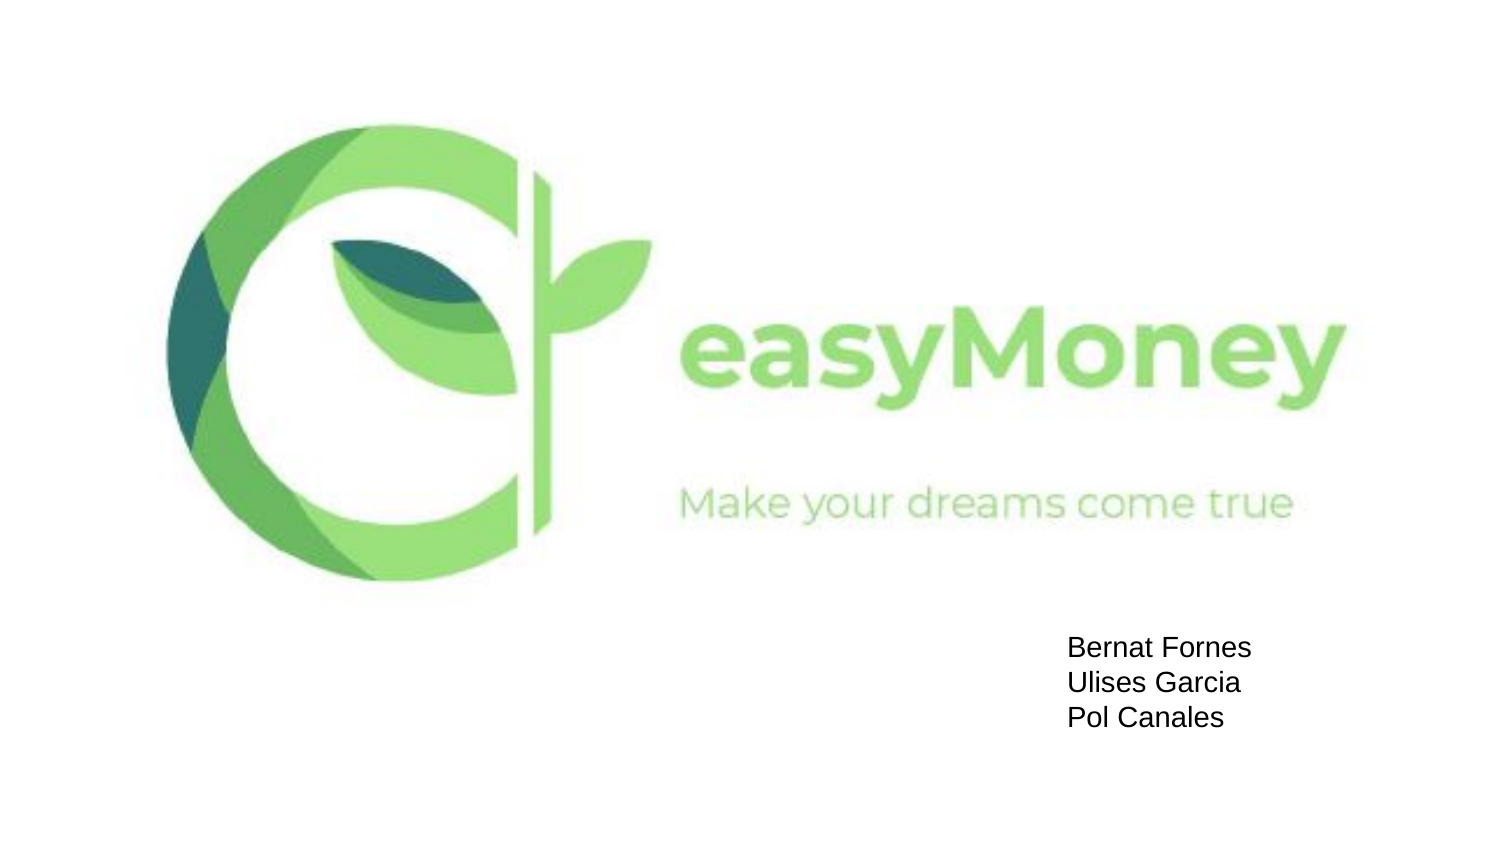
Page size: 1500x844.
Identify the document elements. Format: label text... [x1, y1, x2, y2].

picture [99, 45, 1417, 656]
text_box Bernat Fornes Ulises Garcia Pol Canales [1052, 665, 1408, 748]
